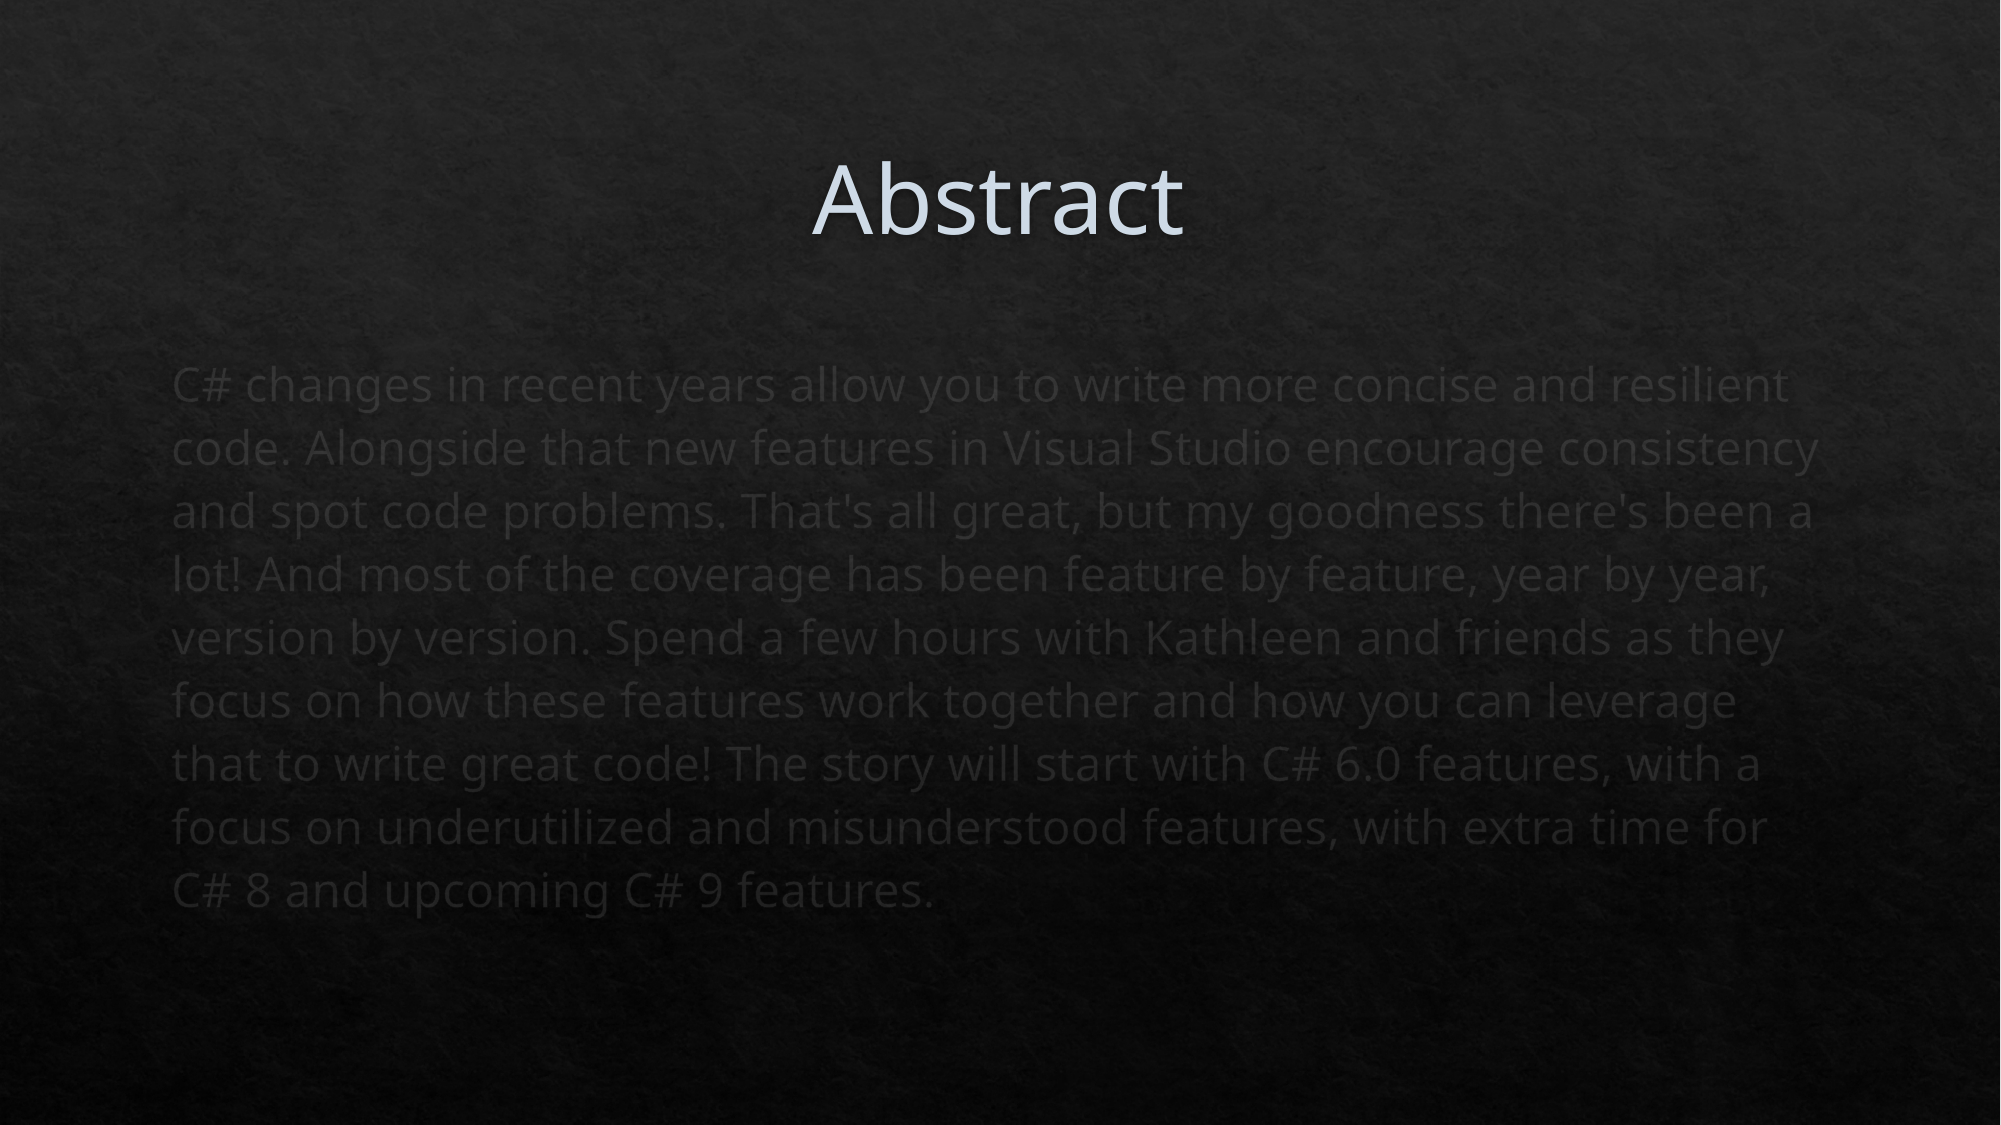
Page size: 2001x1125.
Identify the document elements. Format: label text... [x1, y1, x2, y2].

title Abstract [149, 99, 1849, 307]
list C# changes in recent years allow you to write more concise and resilient code. Alongside that new features in Visual Studio encourage consistency and spot code problems. That's all great, but my goodness there's been a lot! And most of the coverage has been feature by feature, year by year, version by version. Spend a few hours with Kathleen and friends as they focus on how these features work together and how you can leverage that to write great code! The story will start with C# 6.0 features, with a focus on underutilized and misunderstood features, with extra time for C# 8 and upcoming C# 9 features. [149, 340, 1849, 950]
